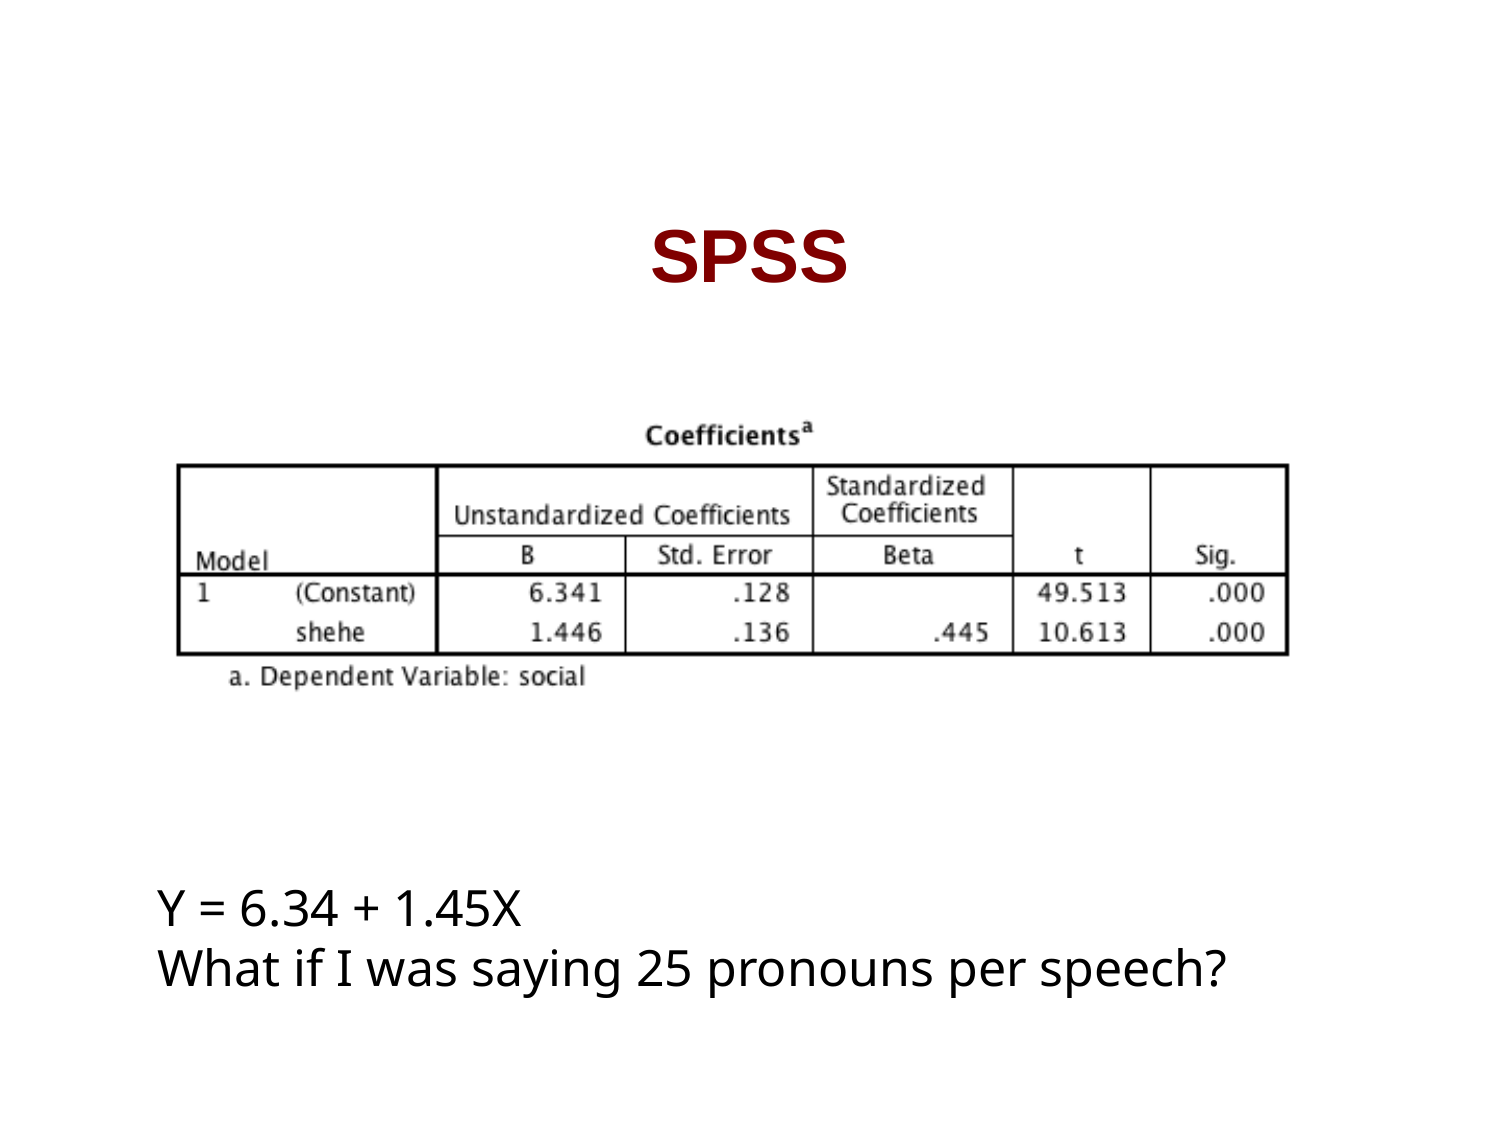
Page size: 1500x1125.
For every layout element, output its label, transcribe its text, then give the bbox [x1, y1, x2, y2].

text_box Y = 6.34 + 1.45X What if I was saying 25 pronouns per speech? [142, 869, 1244, 1005]
title SPSS [112, 200, 1388, 288]
picture [151, 391, 1349, 734]
